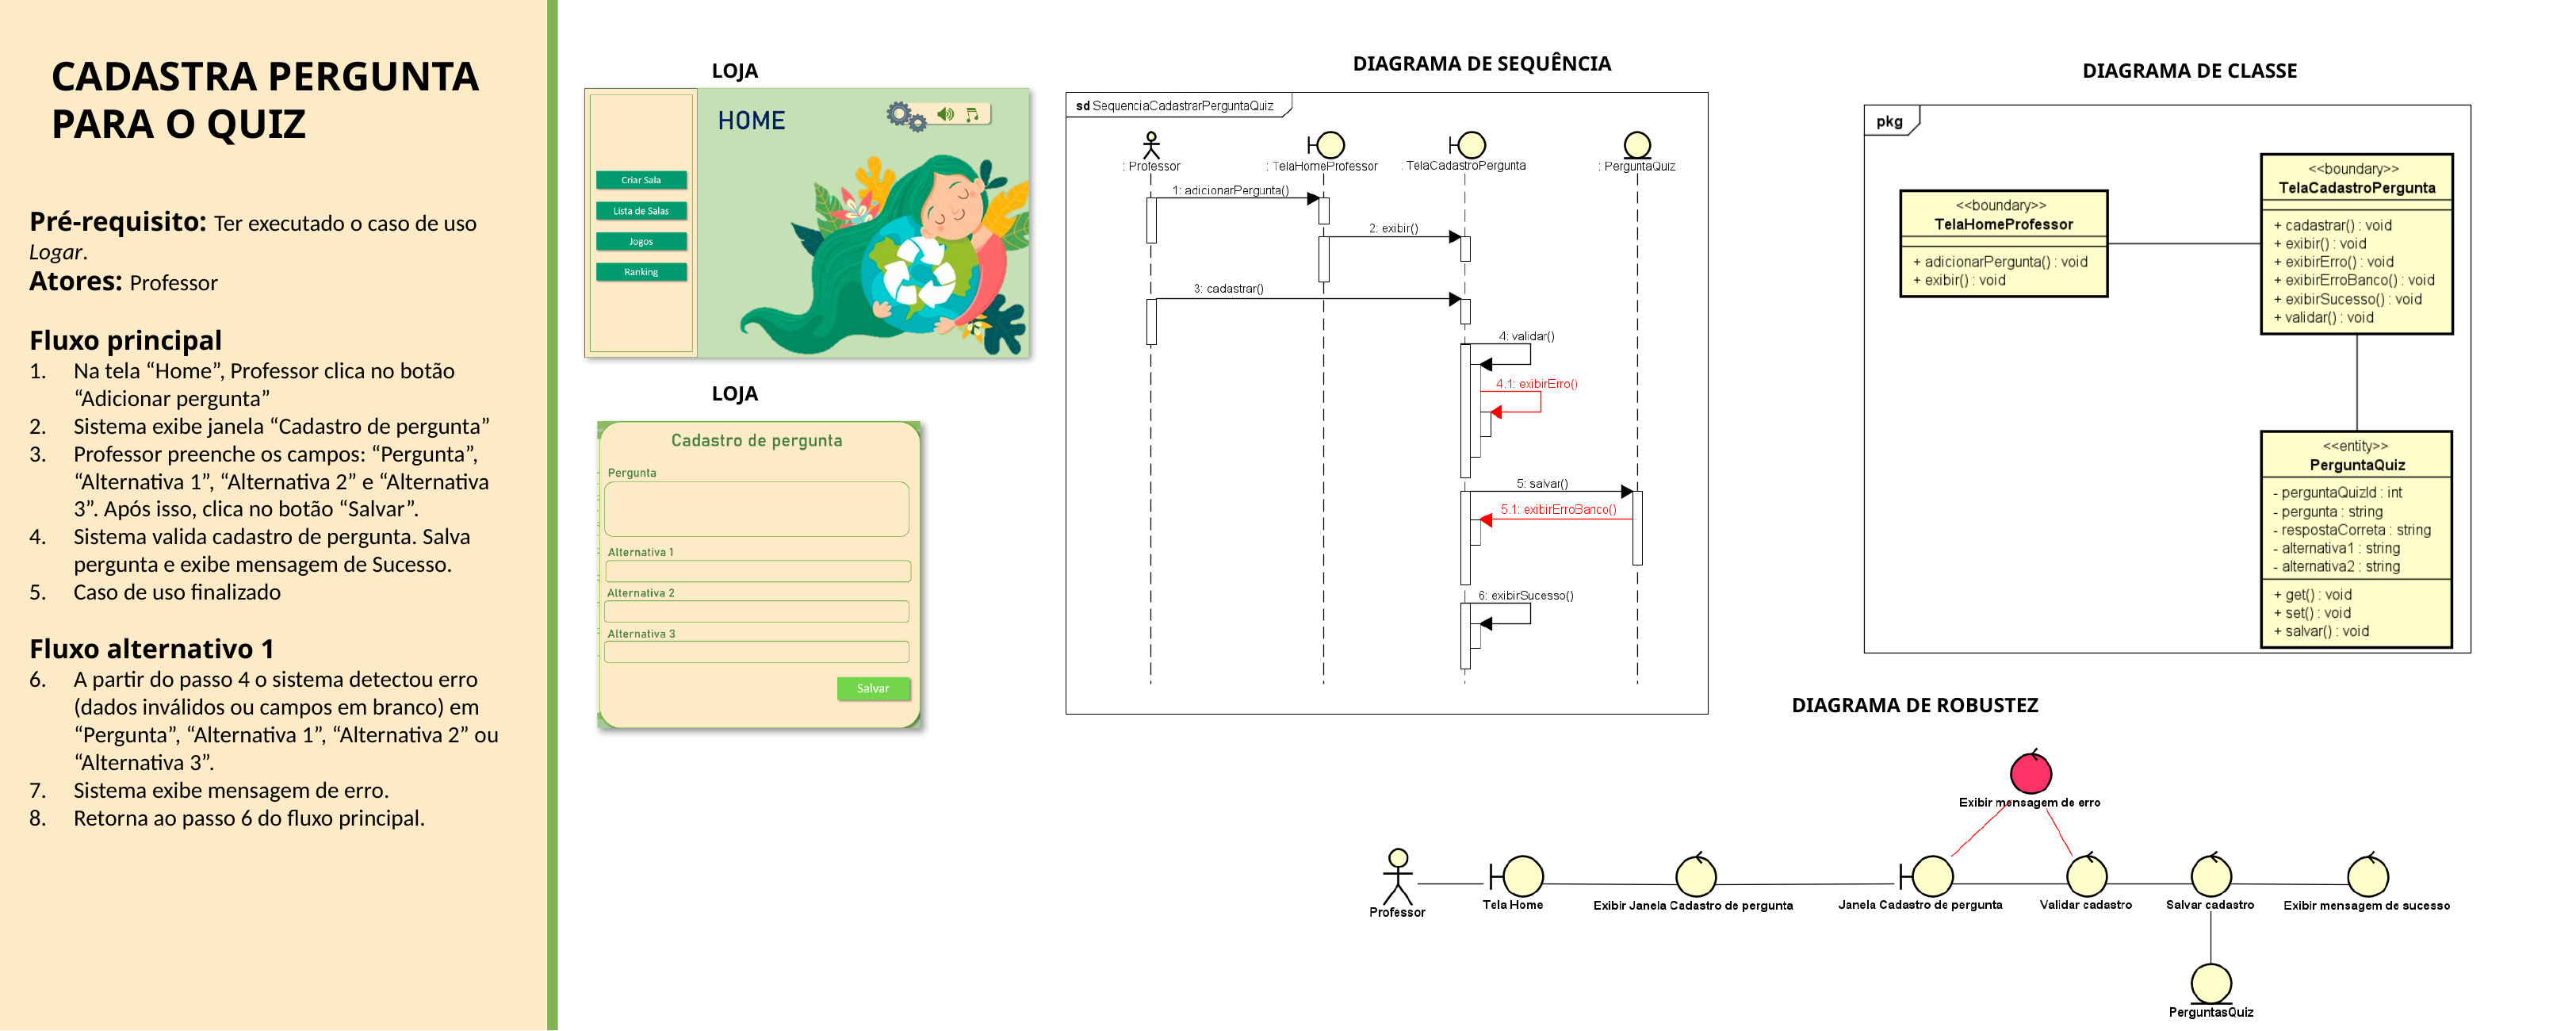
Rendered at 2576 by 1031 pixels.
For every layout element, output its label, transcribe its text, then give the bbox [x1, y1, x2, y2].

picture [1055, 82, 1717, 723]
picture [1358, 727, 2460, 1031]
picture [584, 88, 1029, 358]
picture [597, 421, 921, 728]
text_box Pré-requisito: Ter executado o caso de uso Logar. Atores: Professor Fluxo principal Na tela “Home”, Professor clica no botão “Adicionar pergunta” Sistema exibe janela “Cadastro de pergunta” Professor preenche os campos: “Pergunta”, “Alternativa 1”, “Alternativa 2” e “Alternativa 3”. Após isso, clica no botão “Salvar”. Sistema valida cadastro de pergunta. Salva pergunta e exibe mensagem de Sucesso. Caso de uso finalizado Fluxo alternativo 1 A partir do passo 4 o sistema detectou erro (dados inválidos ou campos em branco) em “Pergunta”, “Alternativa 1”, “Alternativa 2” ou “Alternativa 3”. Sistema exibe mensagem de erro. Retorna ao passo 6 do fluxo principal. [17, 198, 529, 902]
text_box LOJA [699, 52, 1200, 88]
text_box [546, 0, 559, 1031]
text_box CADASTRA PERGUNTA PARA O QUIZ [39, 45, 538, 152]
picture [1852, 93, 2482, 665]
text_box DIAGRAMA DE CLASSE [2070, 52, 2570, 88]
text_box DIAGRAMA DE SEQUÊNCIA [1341, 45, 1841, 81]
text_box DIAGRAMA DE ROBUSTEZ [1780, 687, 2279, 722]
text_box LOJA [699, 374, 1055, 411]
text_box [0, 0, 546, 1031]
